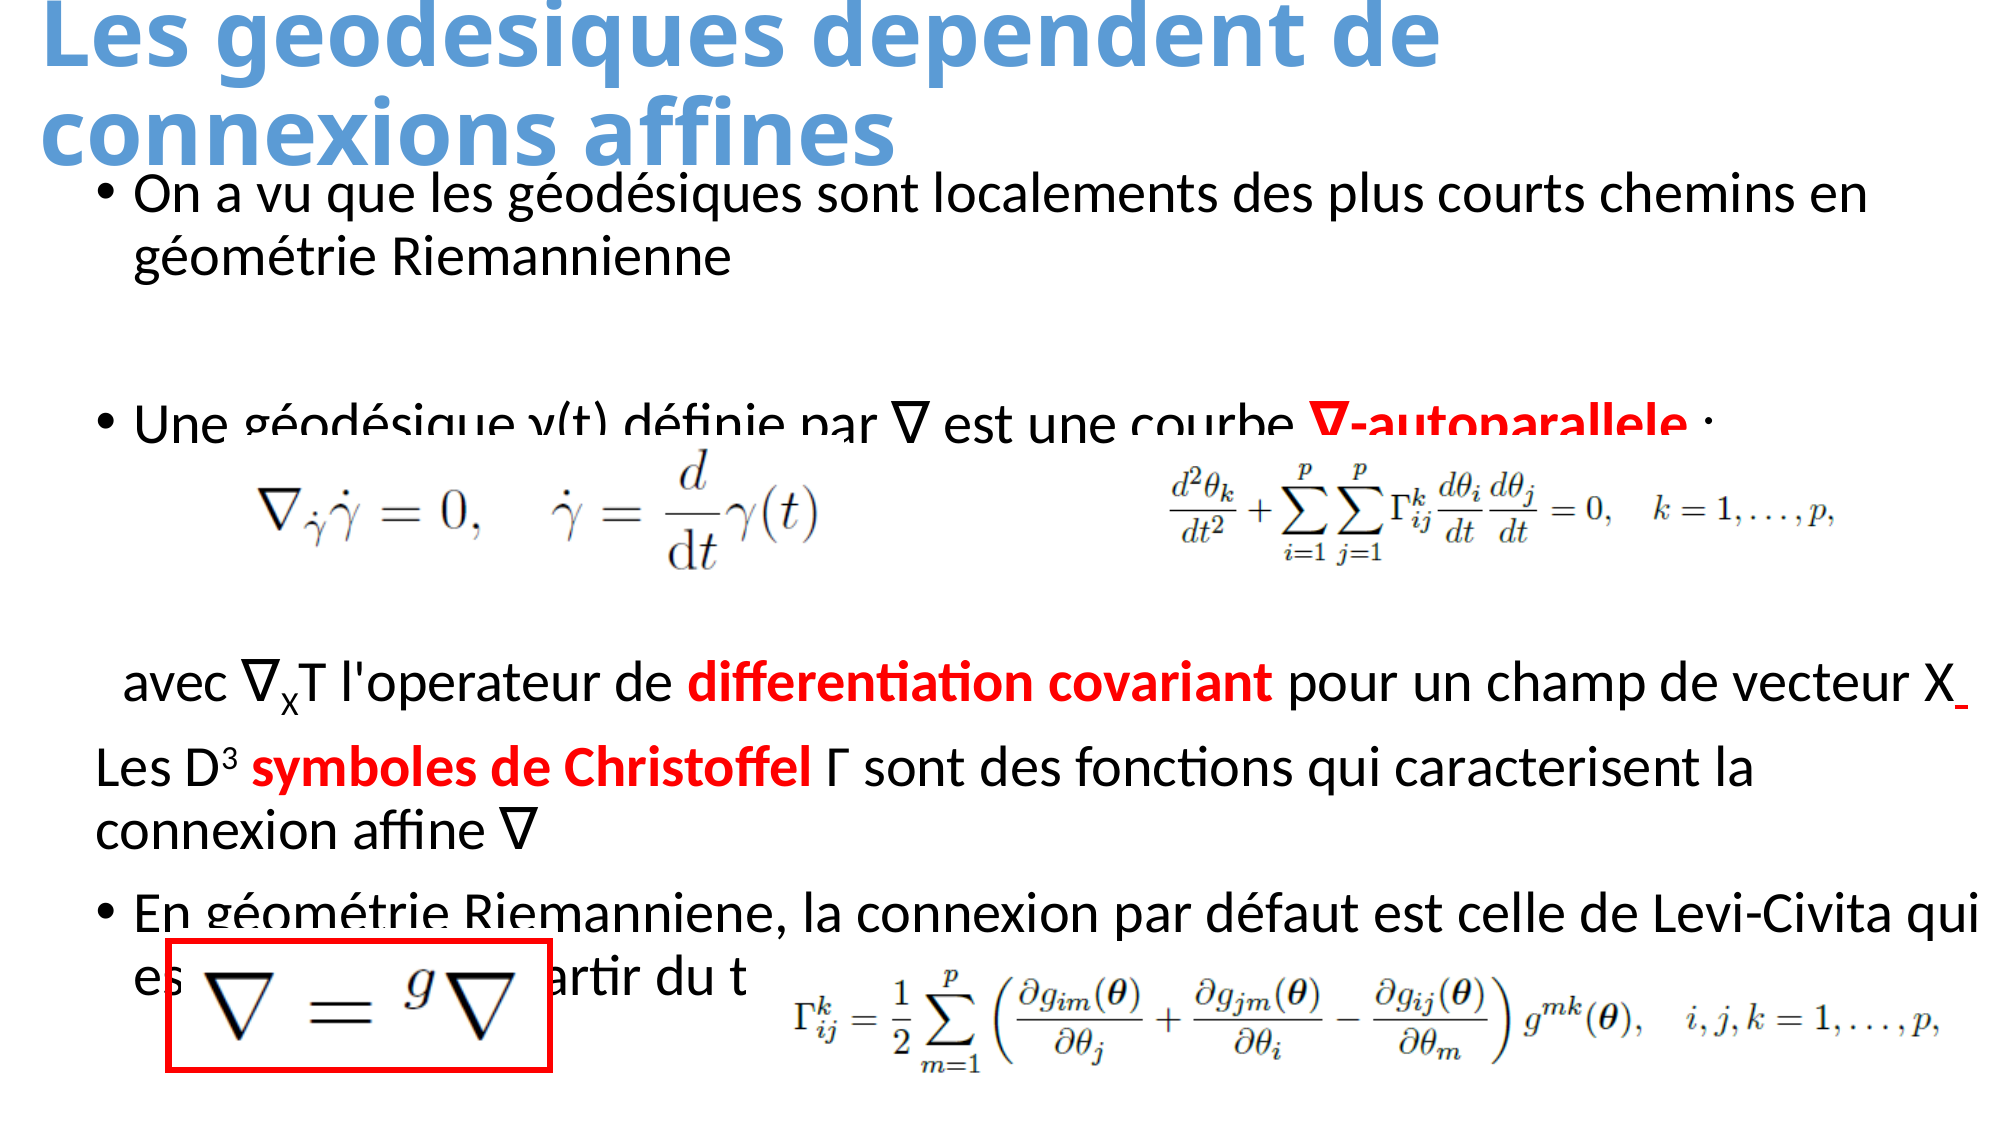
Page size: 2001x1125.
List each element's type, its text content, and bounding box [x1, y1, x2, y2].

title Les geodesiques dependent de connexions affines [24, 0, 2000, 195]
picture [224, 435, 844, 584]
picture [746, 941, 1953, 1113]
picture [181, 928, 550, 1091]
list On a vu que les géodésiques sont localements des plus courts chemins en géométrie Riemannienne Une géodésique γ(t) définie par ∇ est une courbe ∇-autoparallele : avec ∇XT l'operateur de differentiation covariant pour un champ de vecteur X Les D3 symboles de Christoffel Γ sont des fonctions qui caracterisent la connexion affine ∇ En géométrie Riemanniene, la connexion par défaut est celle de Levi-Civita qui est construite a partir du tenseur metrique g (implicite): [80, 155, 2000, 1123]
picture [1125, 435, 1895, 585]
text_box [167, 940, 181, 1071]
